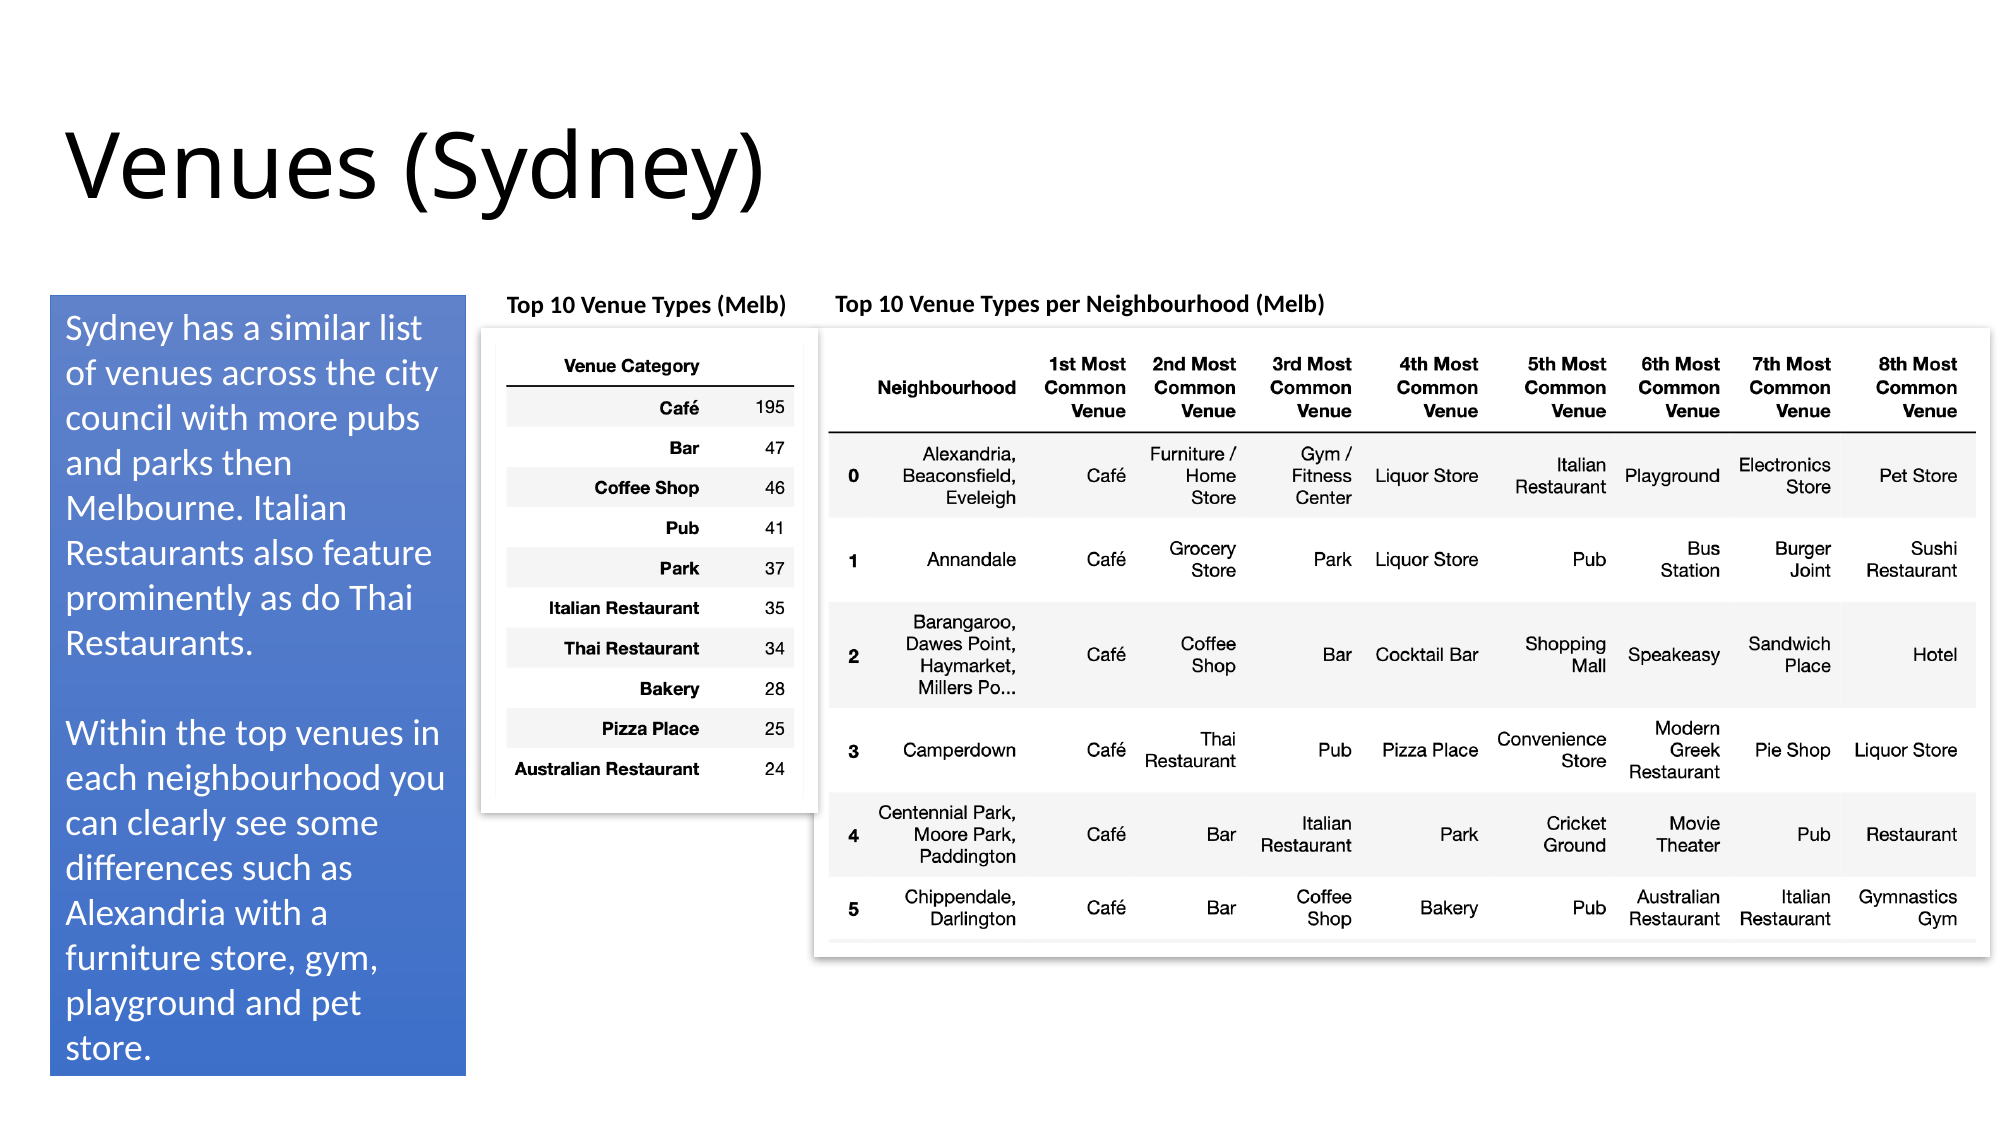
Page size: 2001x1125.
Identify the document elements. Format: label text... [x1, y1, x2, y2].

picture [495, 342, 804, 799]
text_box Sydney has a similar list of venues across the city council with more pubs and parks then Melbourne. Italian Restaurants also feature prominently as do Thai Restaurants. Within the top venues in each neighbourhood you can clearly see some differences such as Alexandria with a furniture store, gym, playground and pet store. [50, 295, 466, 1076]
text_box Top 10 Venue Types per Neighbourhood (Melb) [820, 280, 1341, 326]
title Venues (Sydney) [50, 59, 1863, 278]
text_box Top 10 Venue Types (Melb) [492, 281, 802, 327]
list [828, 342, 1976, 943]
